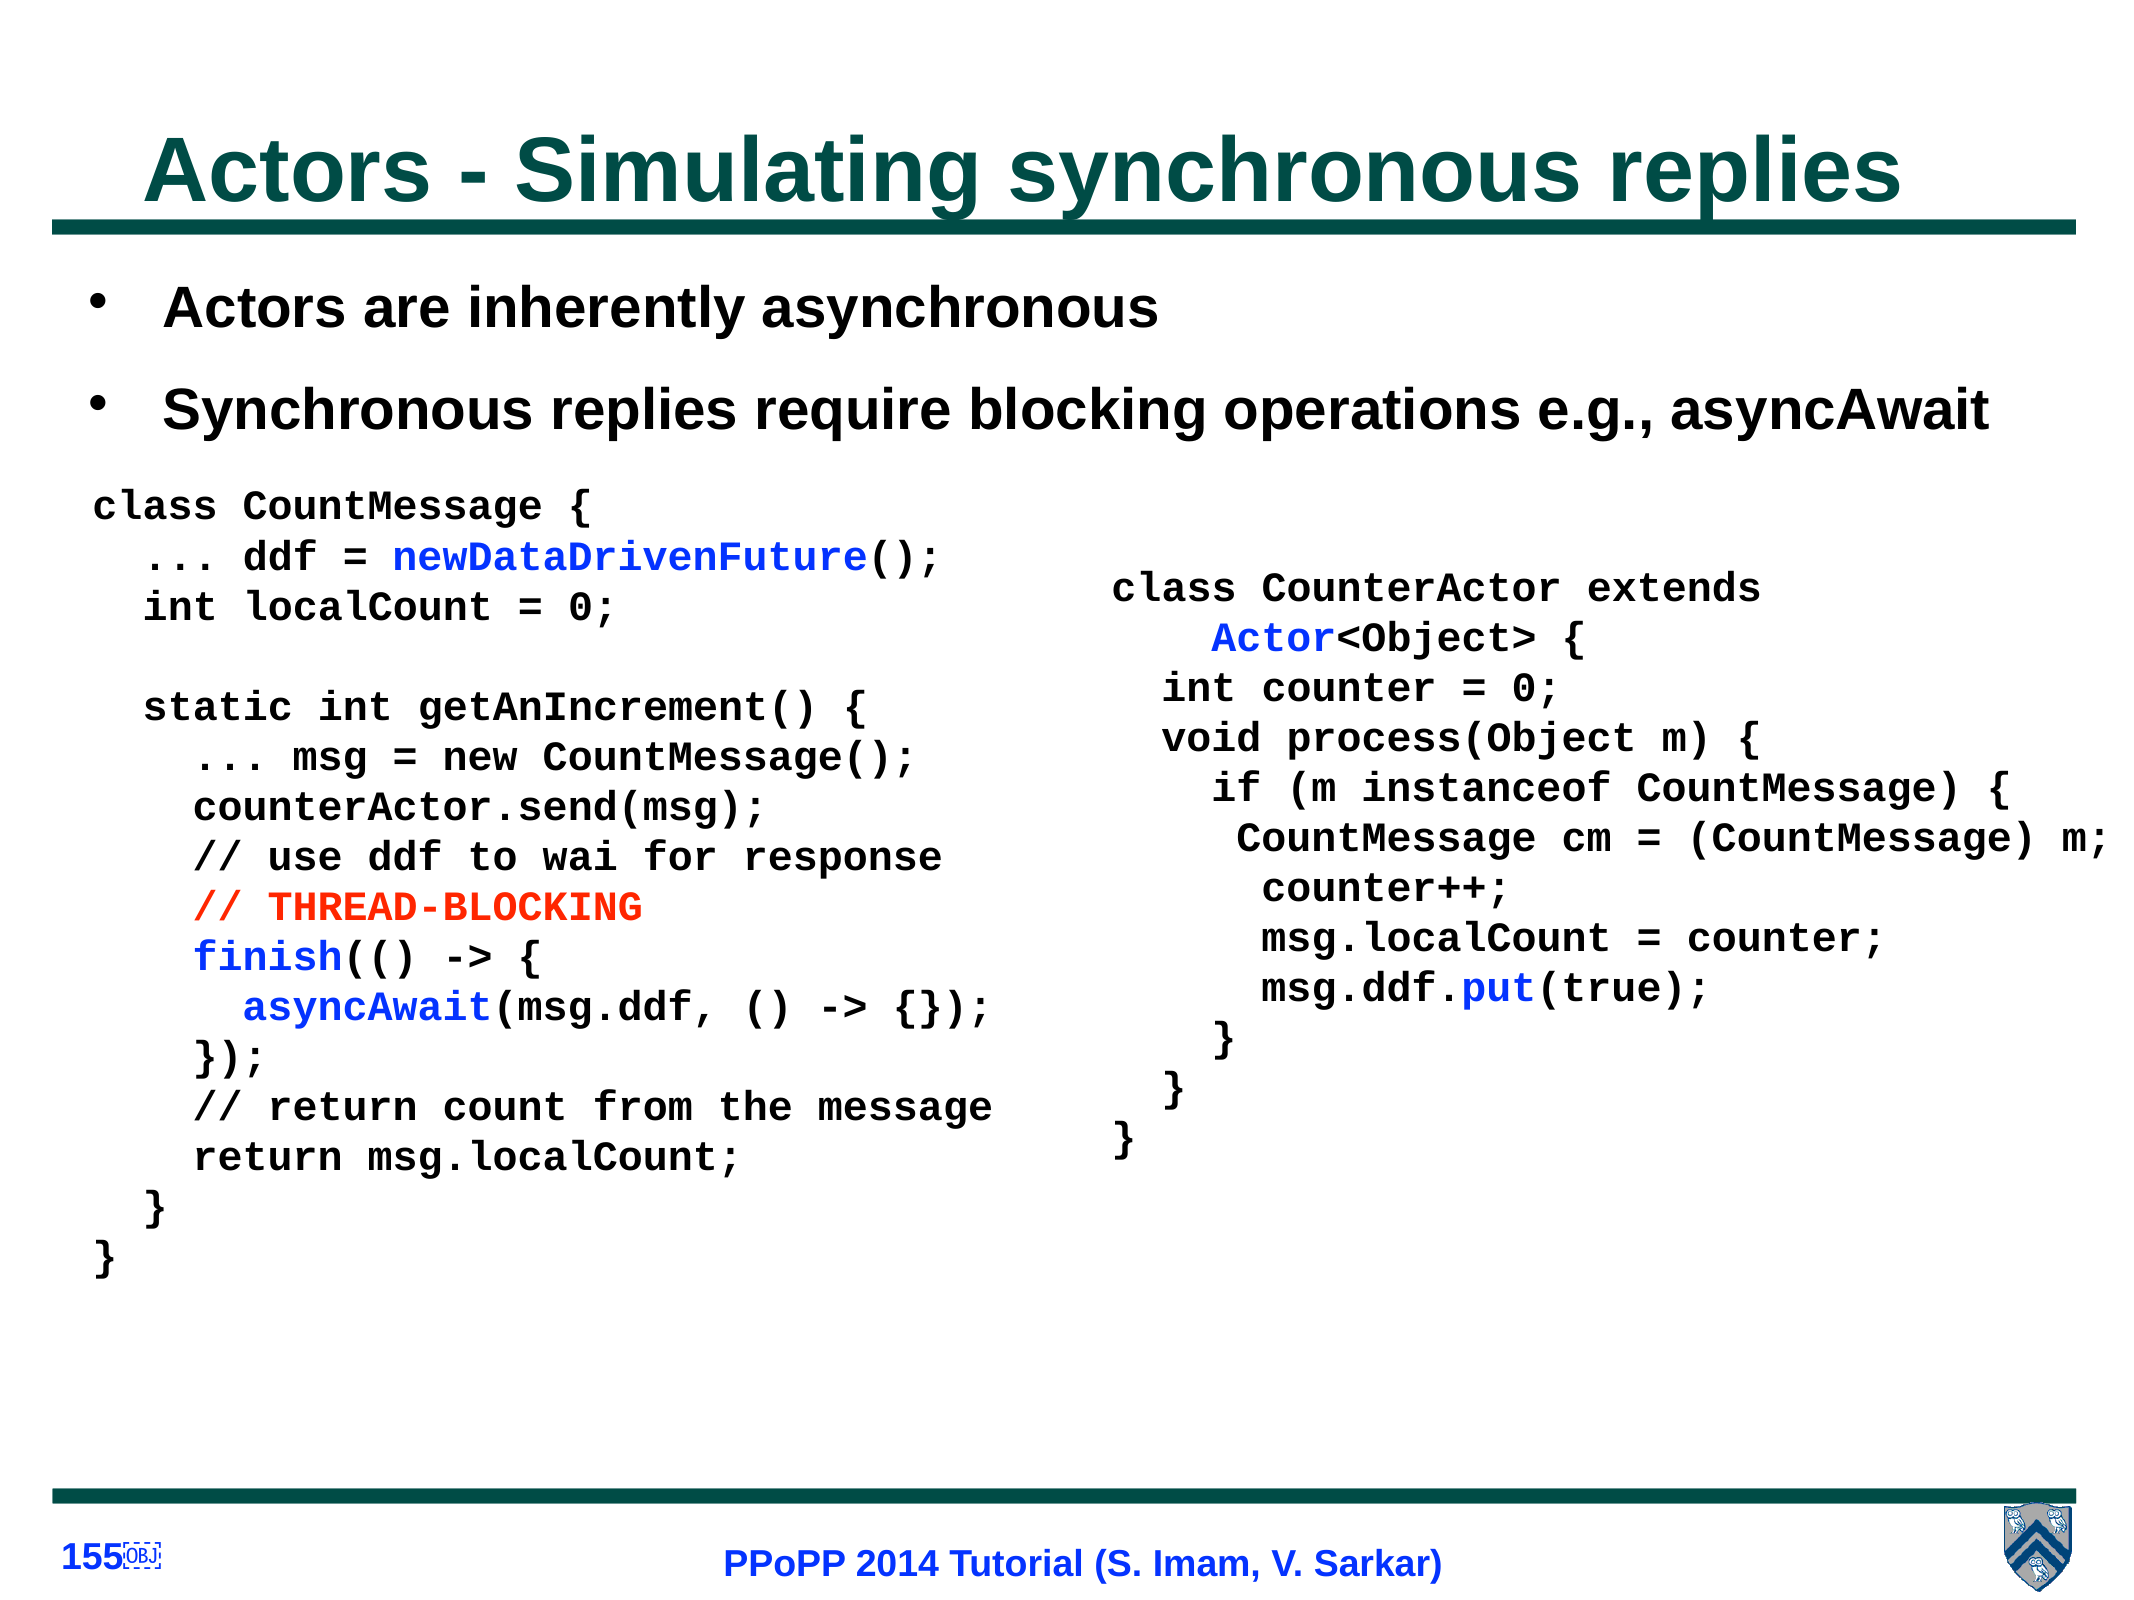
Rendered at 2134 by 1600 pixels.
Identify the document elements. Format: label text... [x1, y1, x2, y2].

text_box PPoPP 2014 Tutorial (S. Imam, V. Sarkar) [699, 1522, 1467, 1600]
text_box [52, 219, 2076, 235]
text_box class CountMessage { ... ddf = newDataDrivenFuture(); int localCount = 0; static int getAnIncrement() { ... msg = new CountMessage(); counterActor.send(msg); // use ddf to wai for response // THREAD-BLOCKING finish(() -> { asyncAwait(msg.ddf, () -> {}); }); // return count from the message return msg.localCount; } } [84, 470, 1087, 1287]
picture [1986, 1497, 2083, 1600]
text_box 155￼ [0, 1520, 233, 1589]
text_box [52, 1488, 2077, 1504]
text_box Actors are inherently asynchronous Synchronous replies require blocking operations e.g., asyncAwait [64, 266, 2074, 442]
text_box class CounterActor extends Actor<Object> { int counter = 0; void process(Object m) { if (m instanceof CountMessage) { CountMessage cm = (CountMessage) m; counter++; msg.localCount = counter; msg.ddf.put(true); } } } [1103, 551, 2131, 1169]
title Actors - Simulating synchronous replies [124, 0, 2005, 232]
